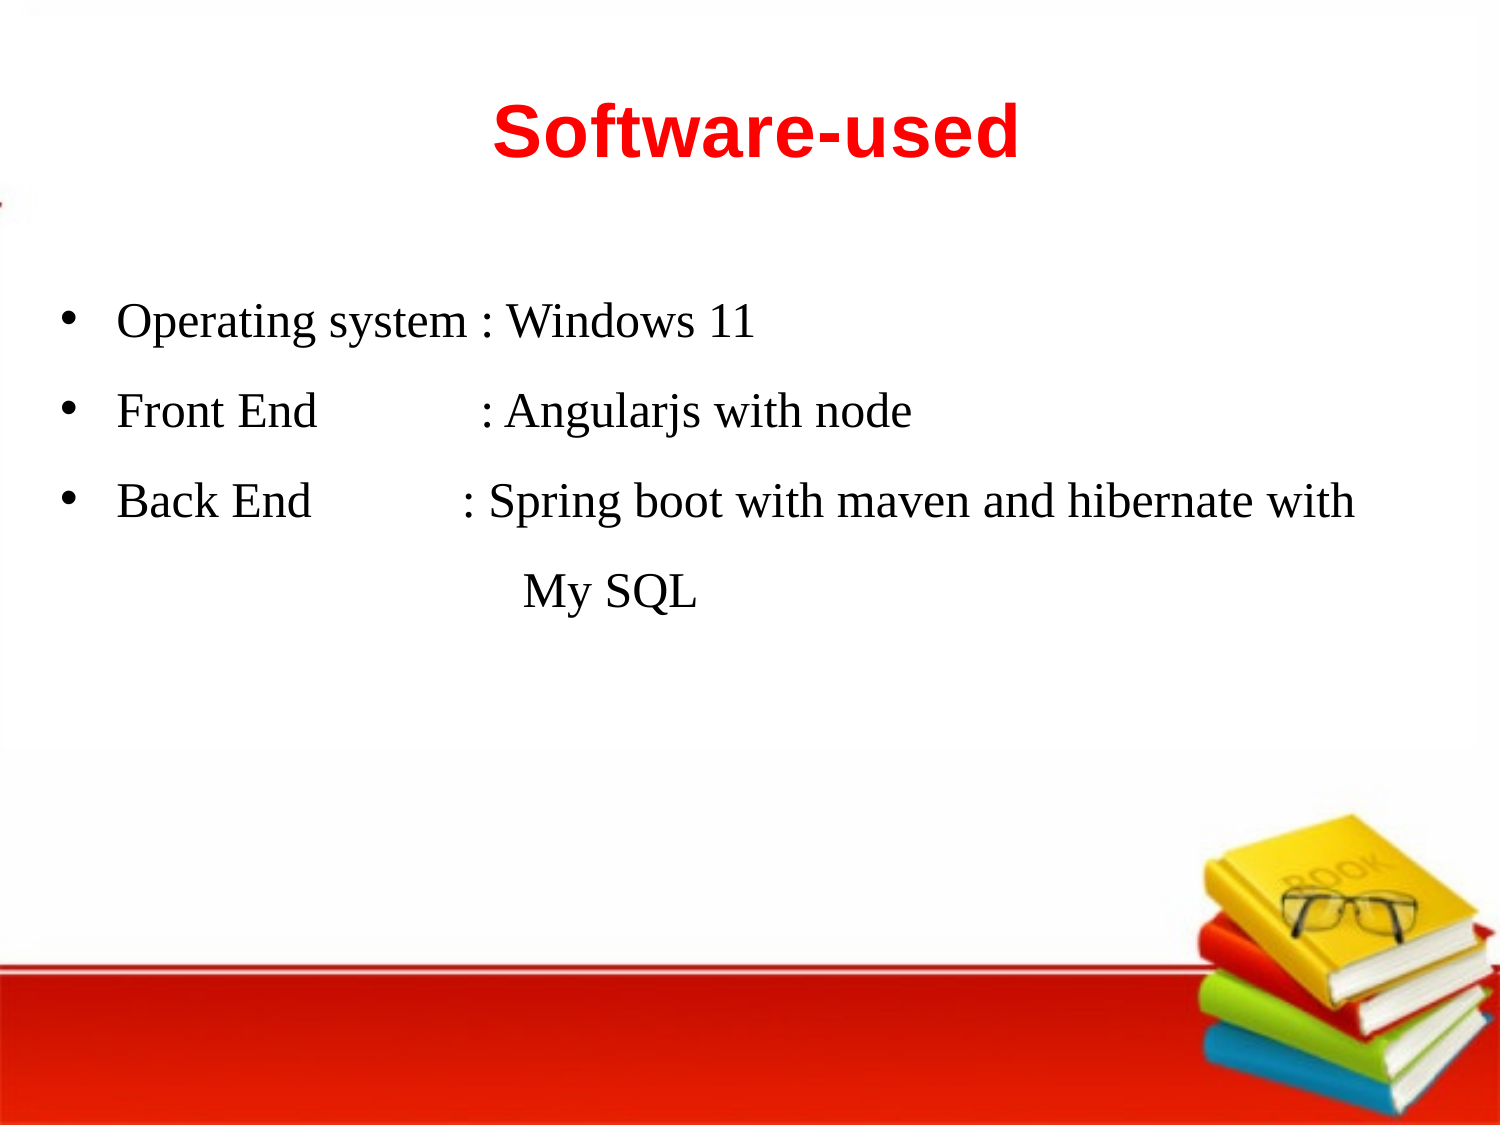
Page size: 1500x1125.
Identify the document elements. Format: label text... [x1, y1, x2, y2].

text_box Operating system : Windows 11 Front End : Angularjs with node Back End : Spring boot with maven and hibernate with My SQL [45, 249, 1463, 625]
text_box Software-used [478, 74, 1038, 180]
picture [0, 0, 1500, 1125]
